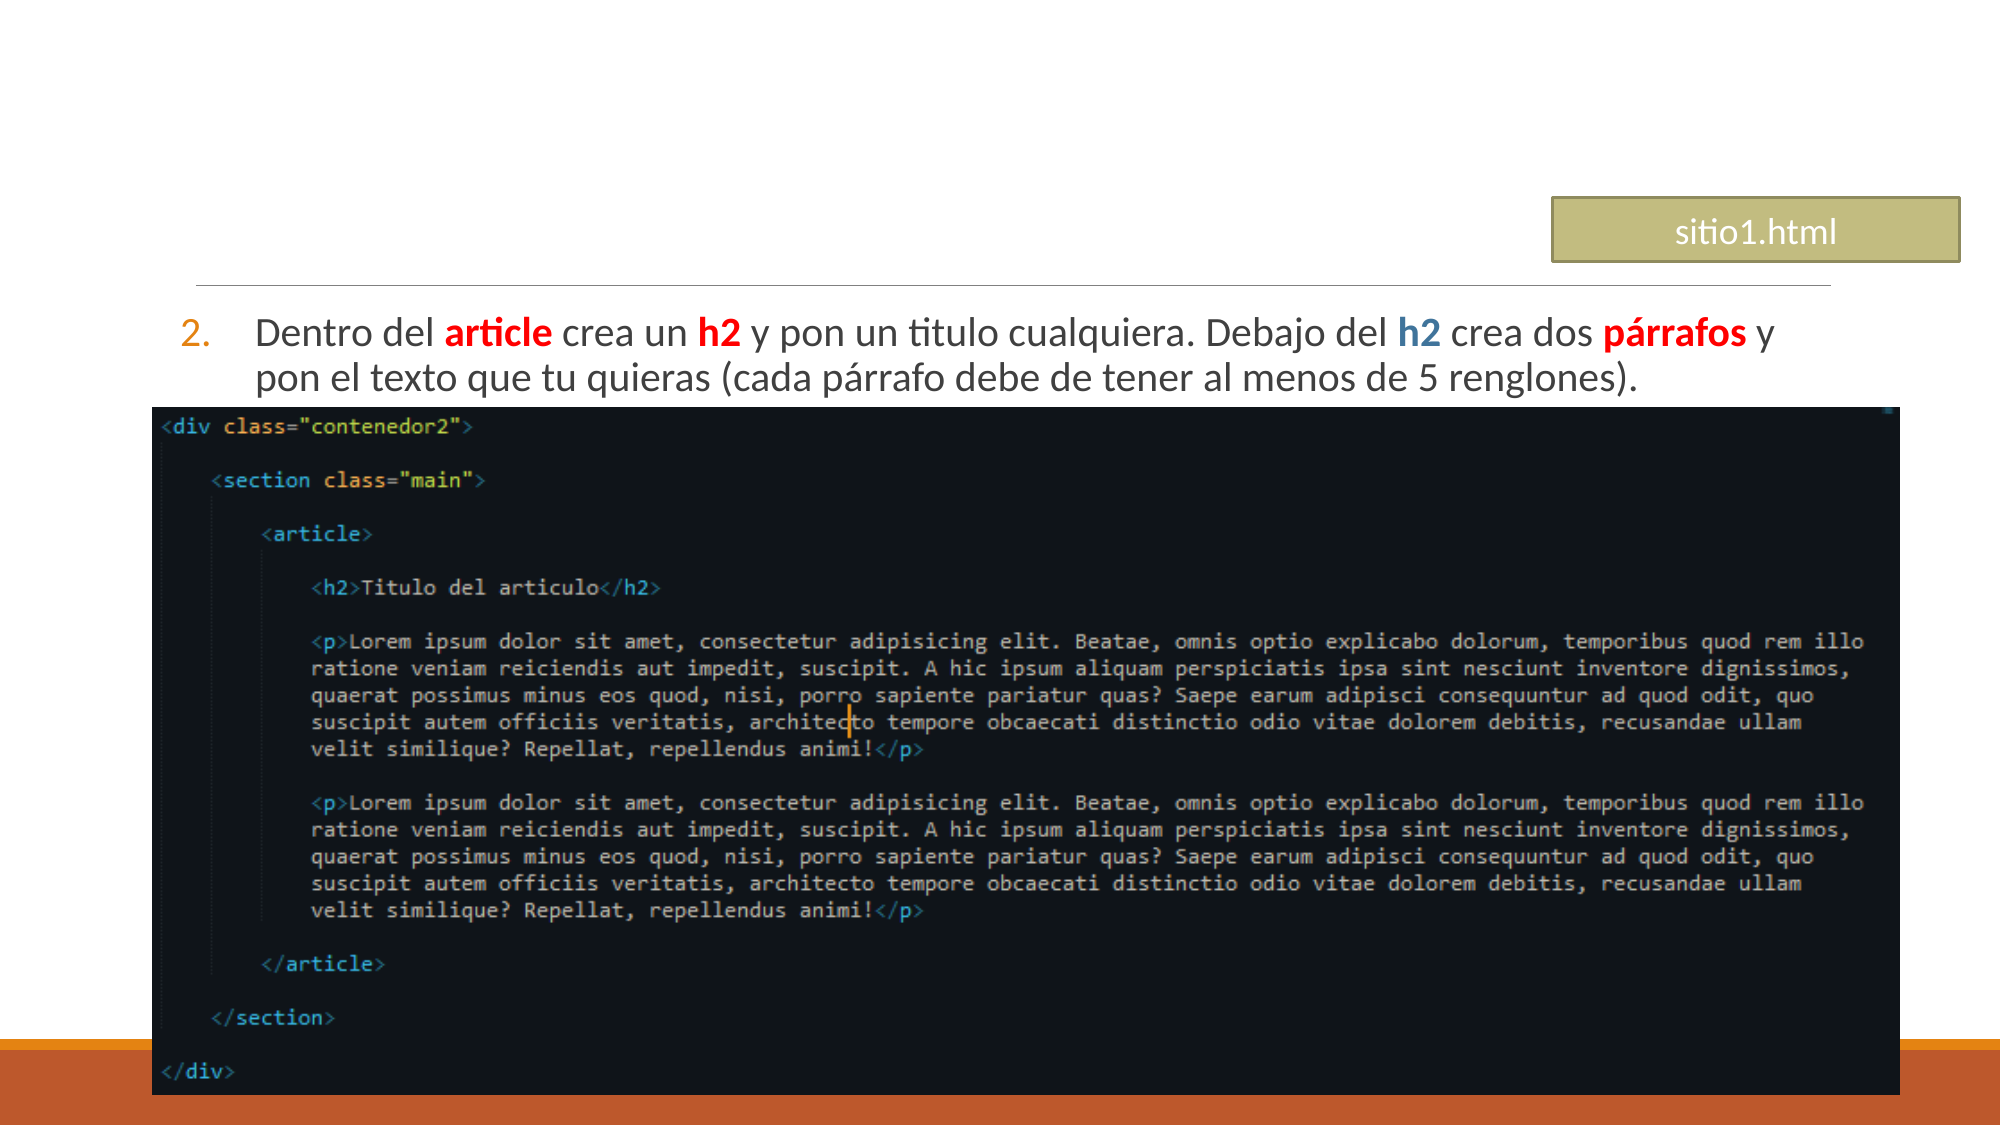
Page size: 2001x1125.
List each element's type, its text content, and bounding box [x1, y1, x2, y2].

picture [152, 407, 1901, 1096]
text_box sitio1.html [1551, 196, 1961, 263]
list Dentro del article crea un h2 y pon un titulo cualquiera. Debajo del h2 crea dos párrafos y pon el texto que tu quieras (cada párrafo debe de tener al menos de 5 renglones). [180, 302, 1830, 405]
